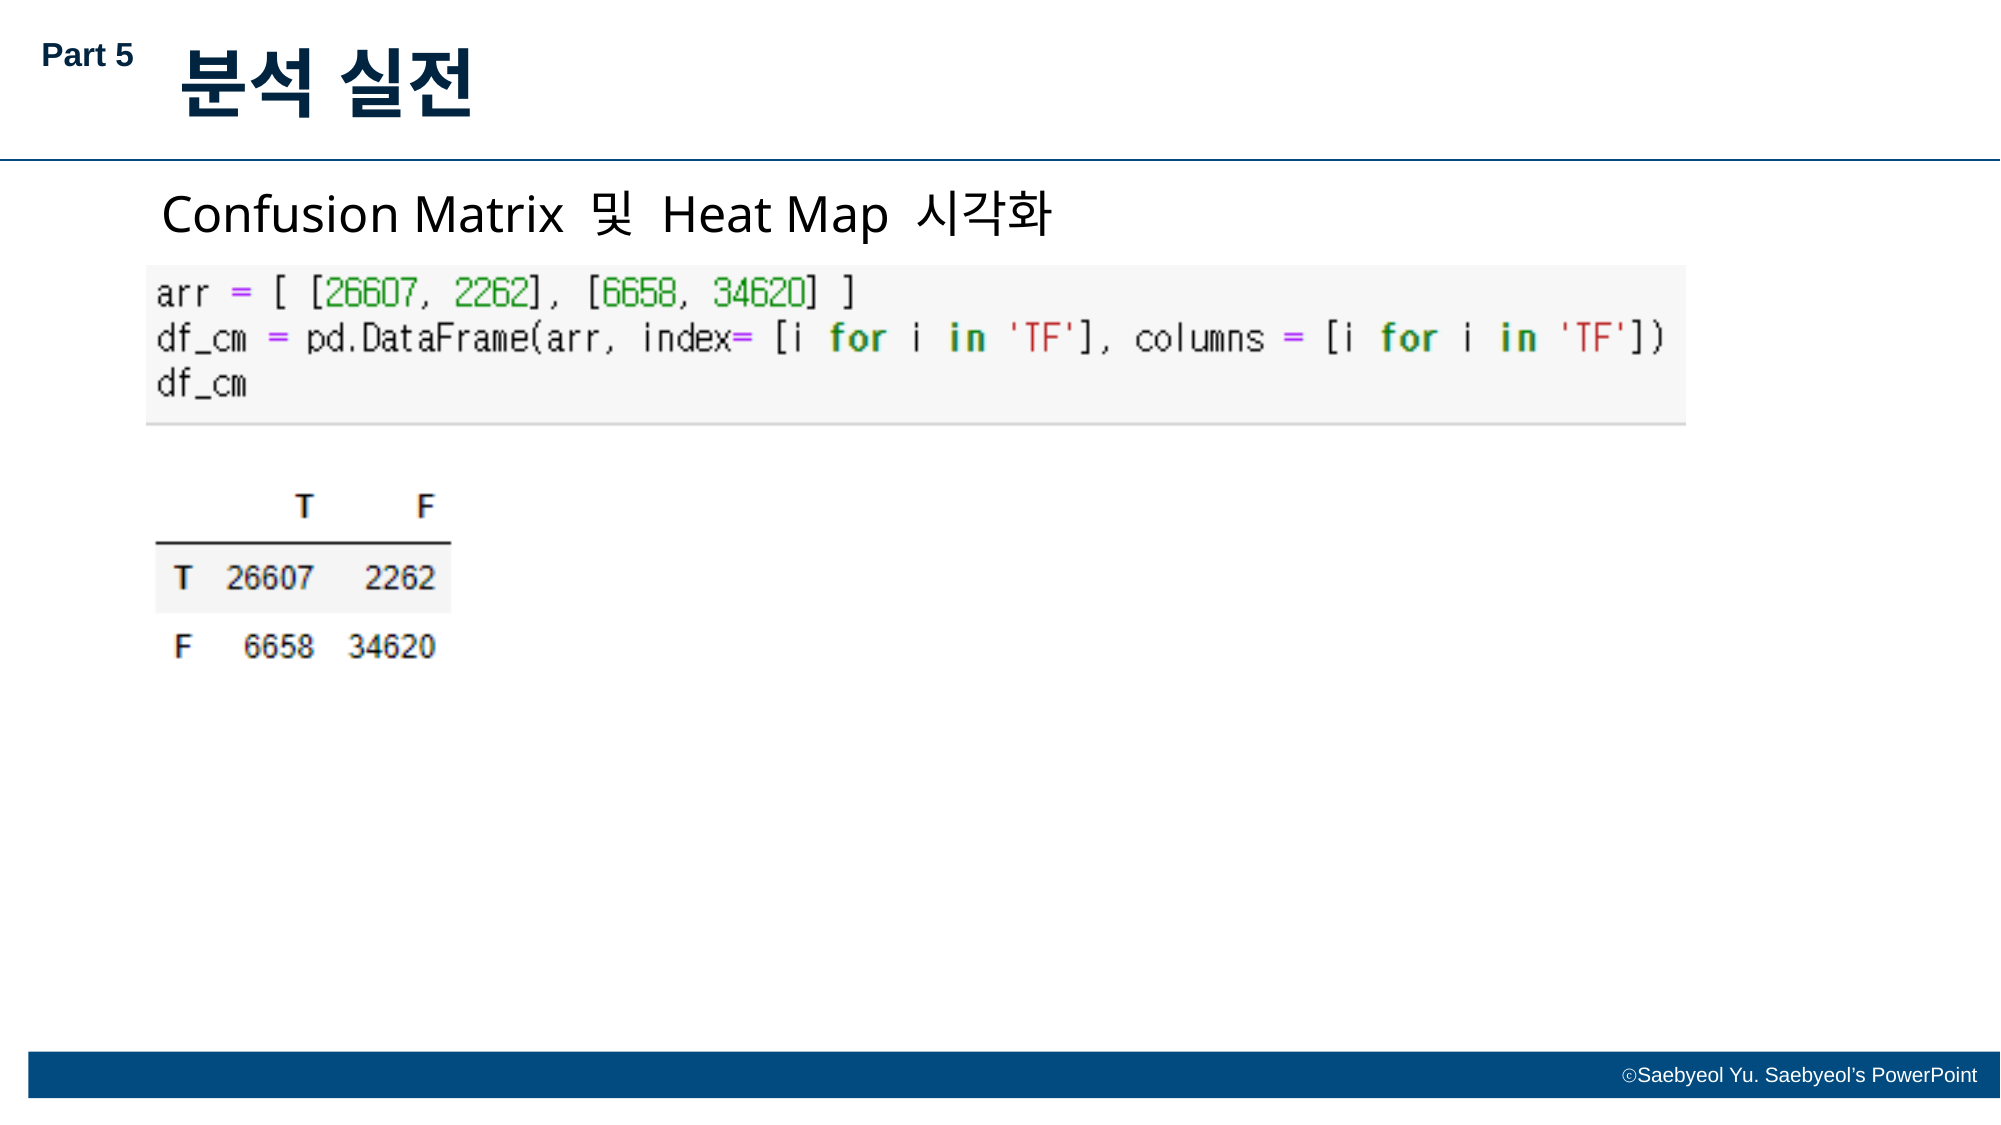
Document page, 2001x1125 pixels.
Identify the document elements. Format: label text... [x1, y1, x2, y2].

picture [146, 265, 1686, 680]
text_box Confusion Matrix 및 Heat Map 시각화 [146, 175, 1854, 250]
text_box Part 5 [26, 26, 165, 81]
text_box 분석 실전 [164, 28, 977, 134]
